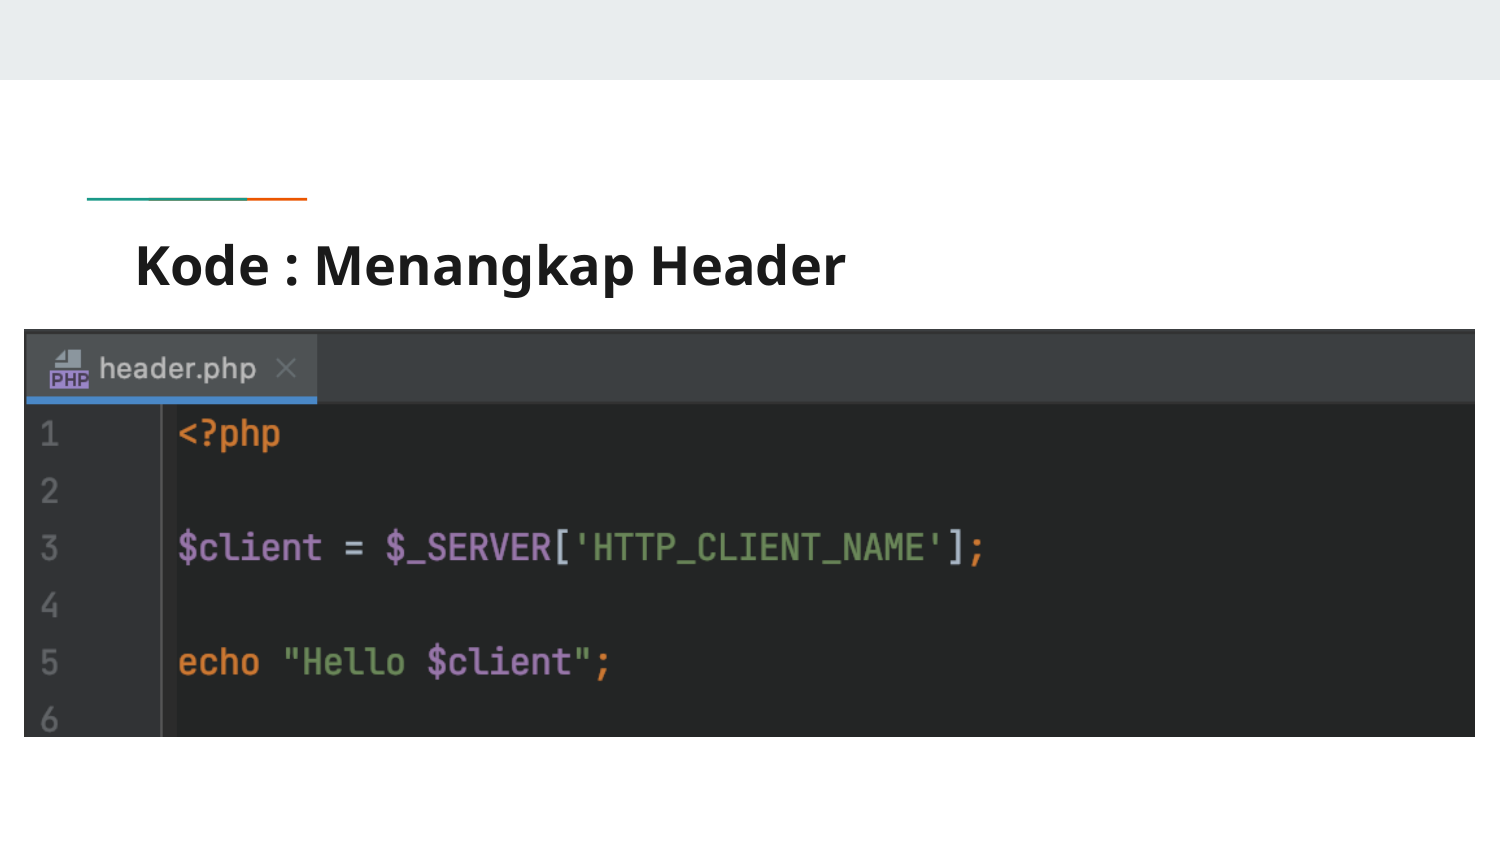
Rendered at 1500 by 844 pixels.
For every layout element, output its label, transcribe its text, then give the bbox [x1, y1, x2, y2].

title Kode : Menangkap Header [119, 216, 1381, 305]
picture [24, 328, 1476, 737]
